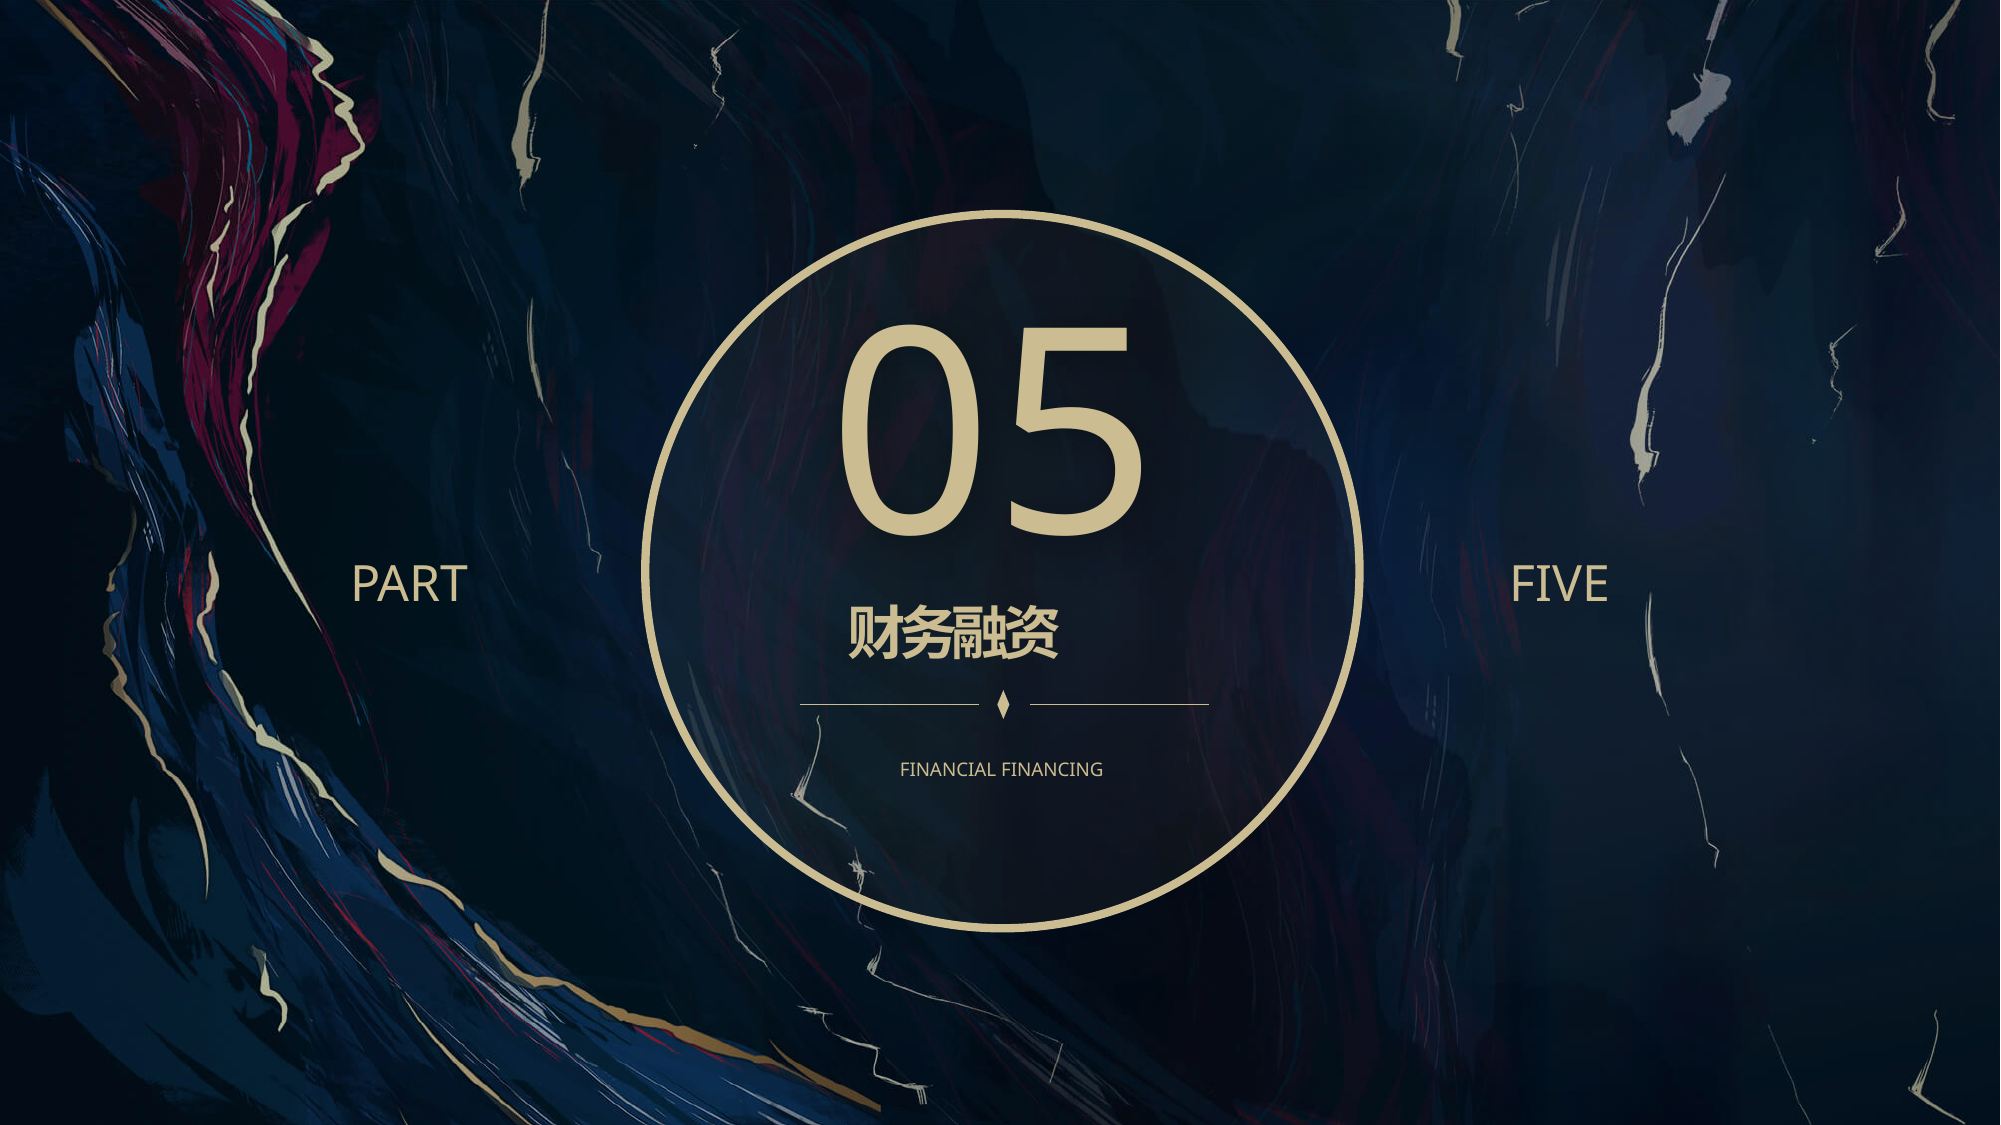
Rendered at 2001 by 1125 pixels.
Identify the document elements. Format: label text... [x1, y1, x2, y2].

text_box [817, 878, 1188, 930]
text_box FIVE [1494, 543, 1681, 619]
text_box FINANCIAL FINANCING [729, 727, 1274, 878]
text_box 财务融资 [832, 589, 1193, 674]
text_box 05 [813, 238, 1173, 599]
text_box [800, 689, 1210, 720]
text_box [926, 212, 1078, 221]
text_box PART [335, 543, 522, 619]
text_box [644, 275, 1361, 805]
text_box [0, 0, 2000, 1125]
